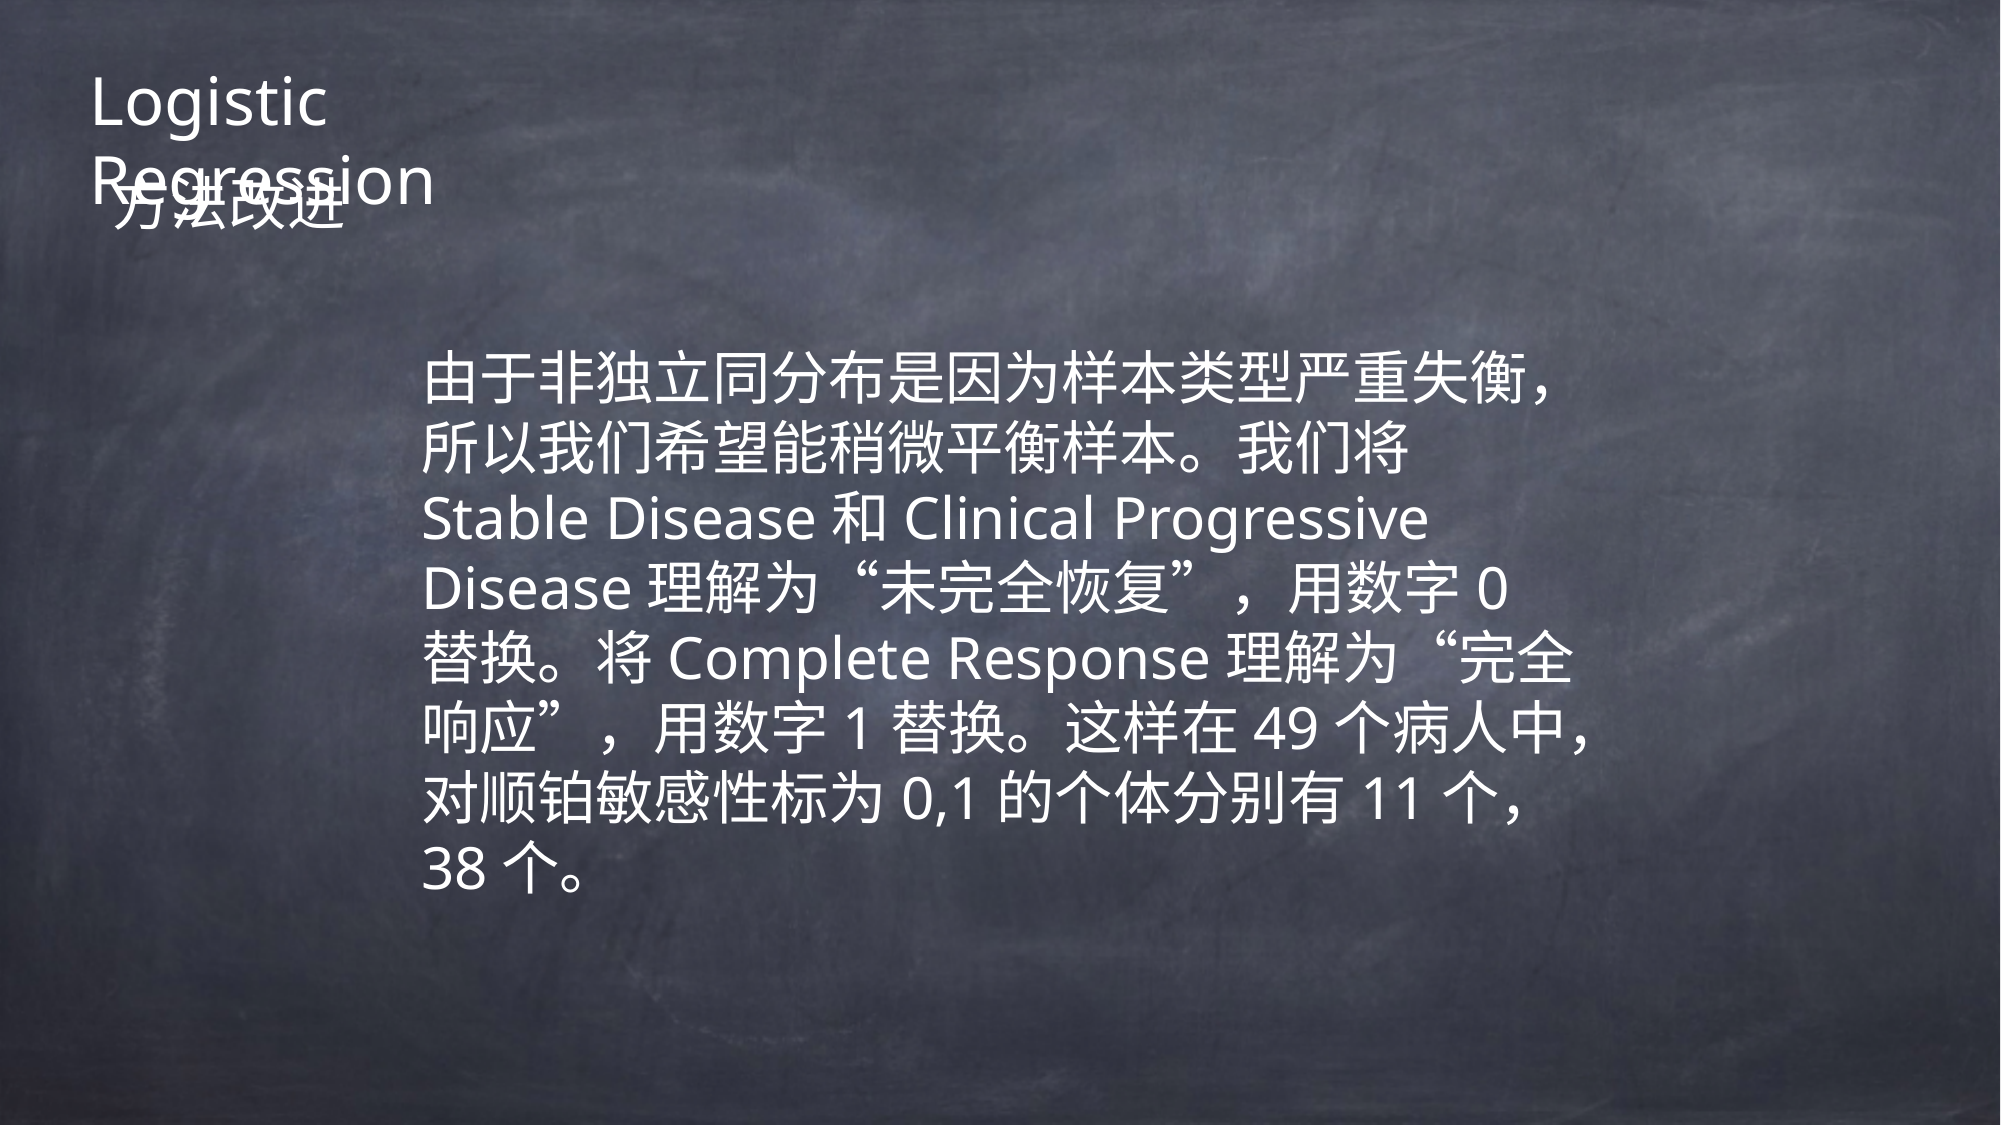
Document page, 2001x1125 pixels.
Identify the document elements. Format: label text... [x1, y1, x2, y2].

text_box 由于非独立同分布是因为样本类型严重失衡，所以我们希望能稍微平衡样本。我们将Stable Disease和Clinical Progressive Disease理解为“未完全恢复”，用数字0替换。将Complete Response理解为“完全响应”，用数字1替换。这样在49个病人中，对顺铂敏感性标为0,1的个体分别有11个，38个。 [406, 333, 1594, 909]
text_box 方法改进 [97, 159, 549, 245]
picture [0, 0, 2001, 1125]
text_box Logistic Regression [74, 51, 678, 226]
